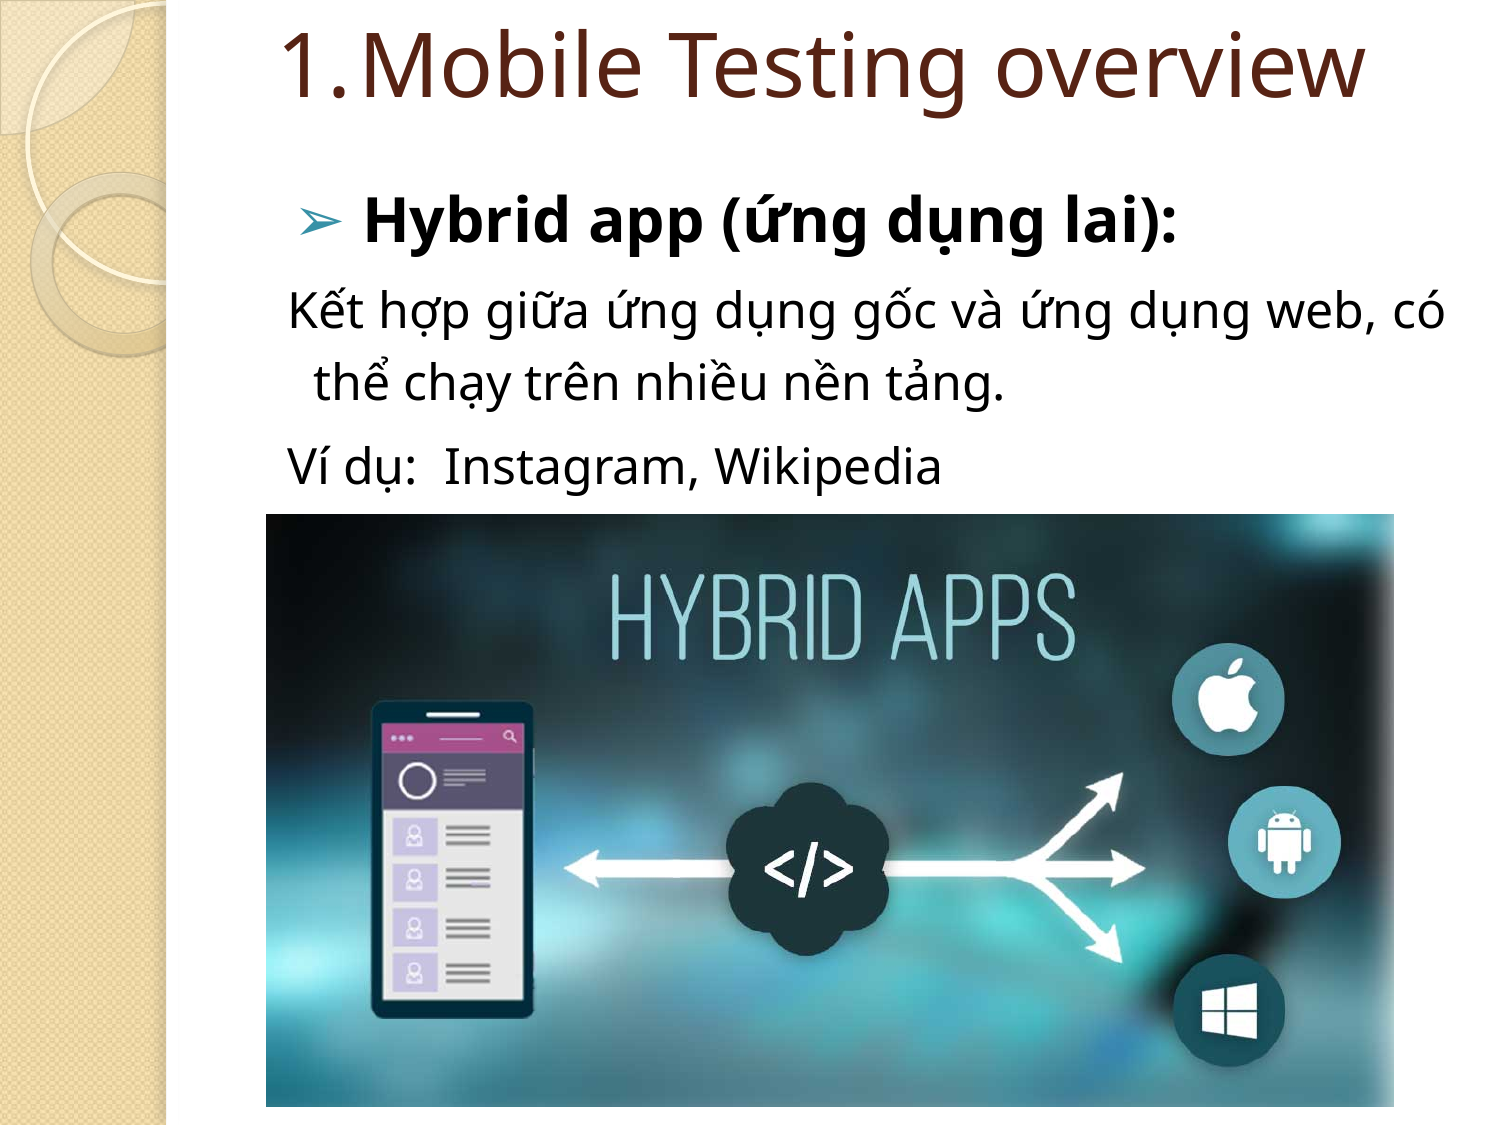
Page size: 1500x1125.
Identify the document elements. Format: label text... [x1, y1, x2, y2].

list Hybrid app (ứng dụng lai): Kết hợp giữa ứng dụng gốc và ứng dụng web, có thể chạy trên nhiều nền tảng. Ví dụ: Instagram, Wikipedia [197, 157, 1463, 1021]
text_box Mobile Testing overview [149, 0, 1500, 157]
picture [0, 15, 166, 1125]
picture [266, 514, 1394, 1107]
